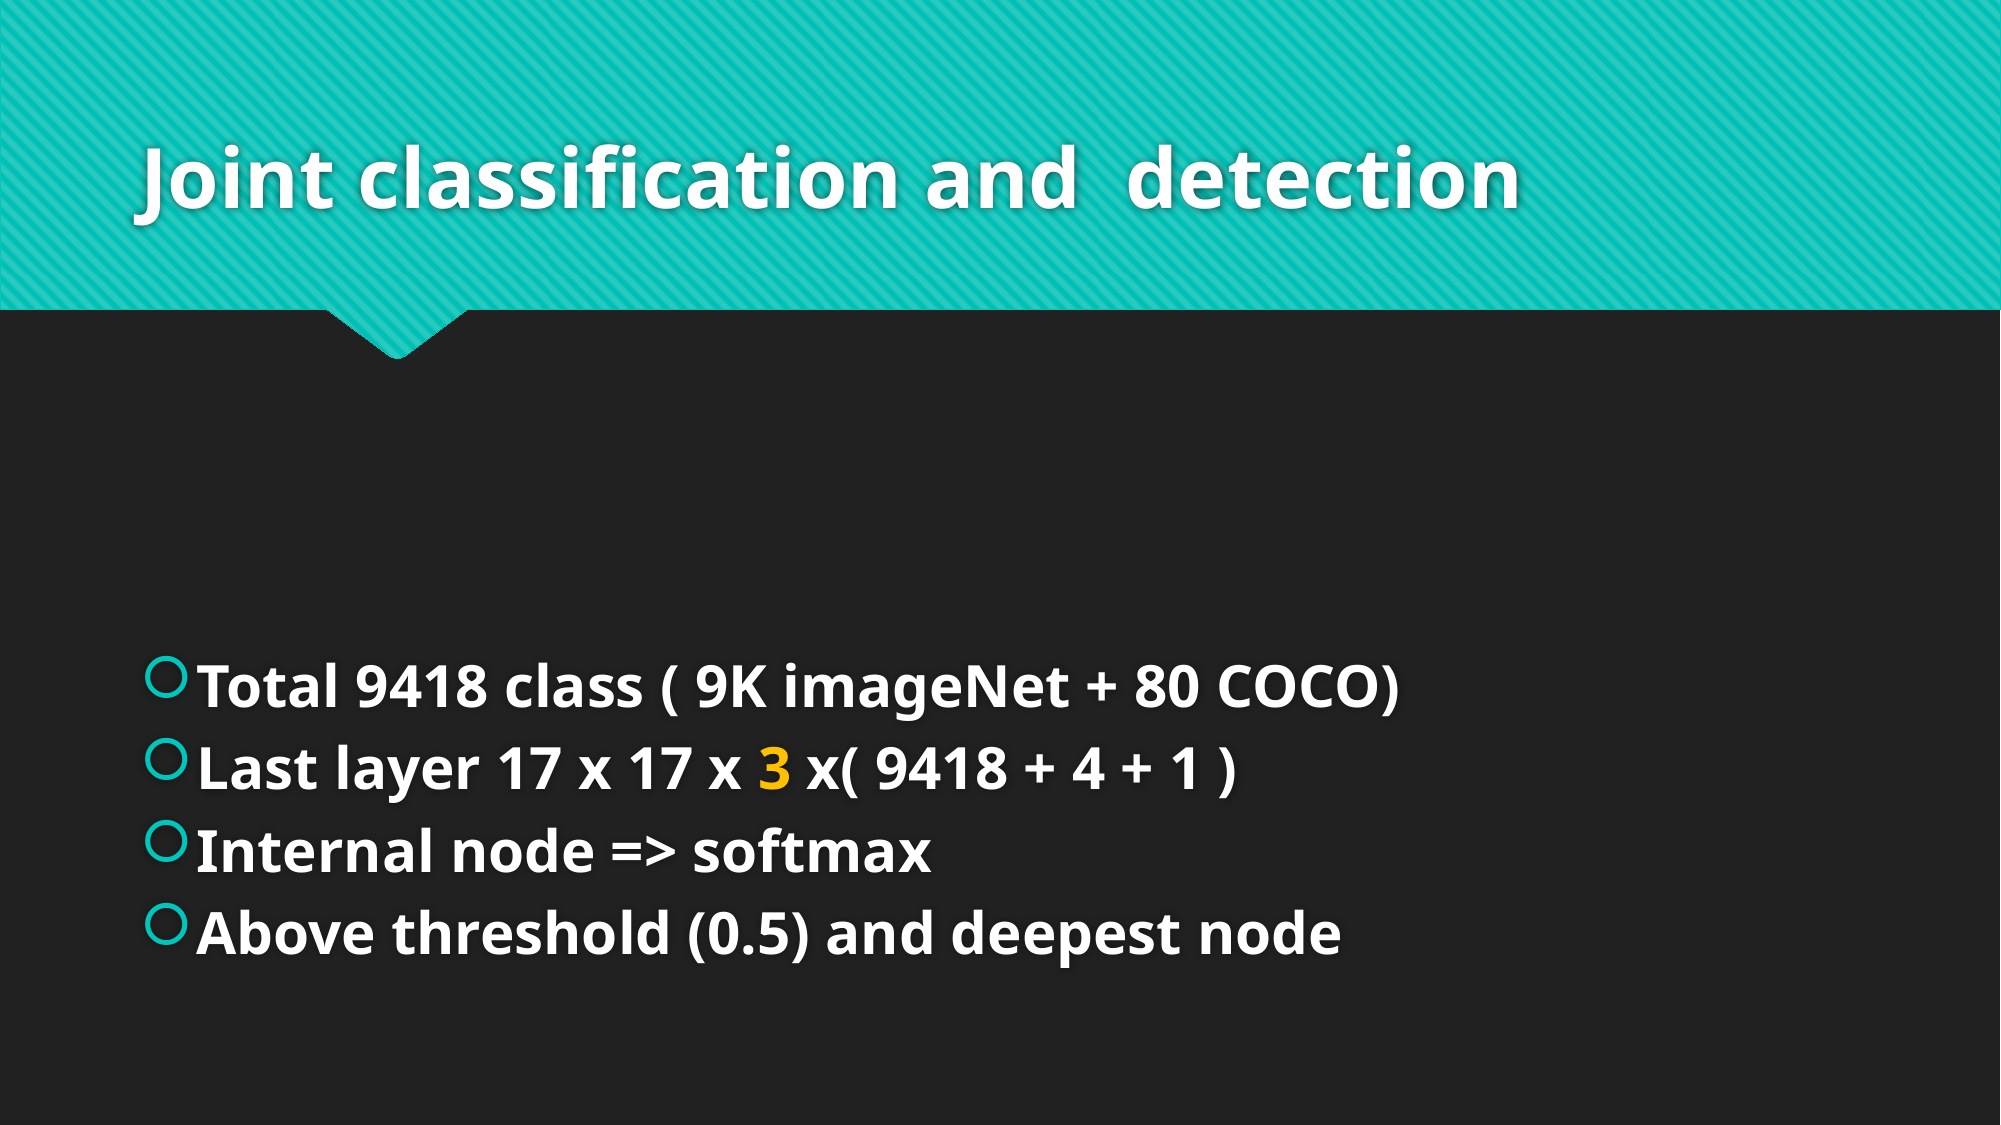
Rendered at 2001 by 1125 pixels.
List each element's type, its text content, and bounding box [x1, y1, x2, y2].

picture [1, 0, 2000, 358]
list Total 9418 class ( 9K imageNet + 80 COCO) Last layer 17 x 17 x 3 x( 9418 + 4 + 1 ) Internal node => softmax Above threshold (0.5) and deepest node [132, 641, 1843, 1125]
title Joint classification and detection [132, 72, 1868, 234]
